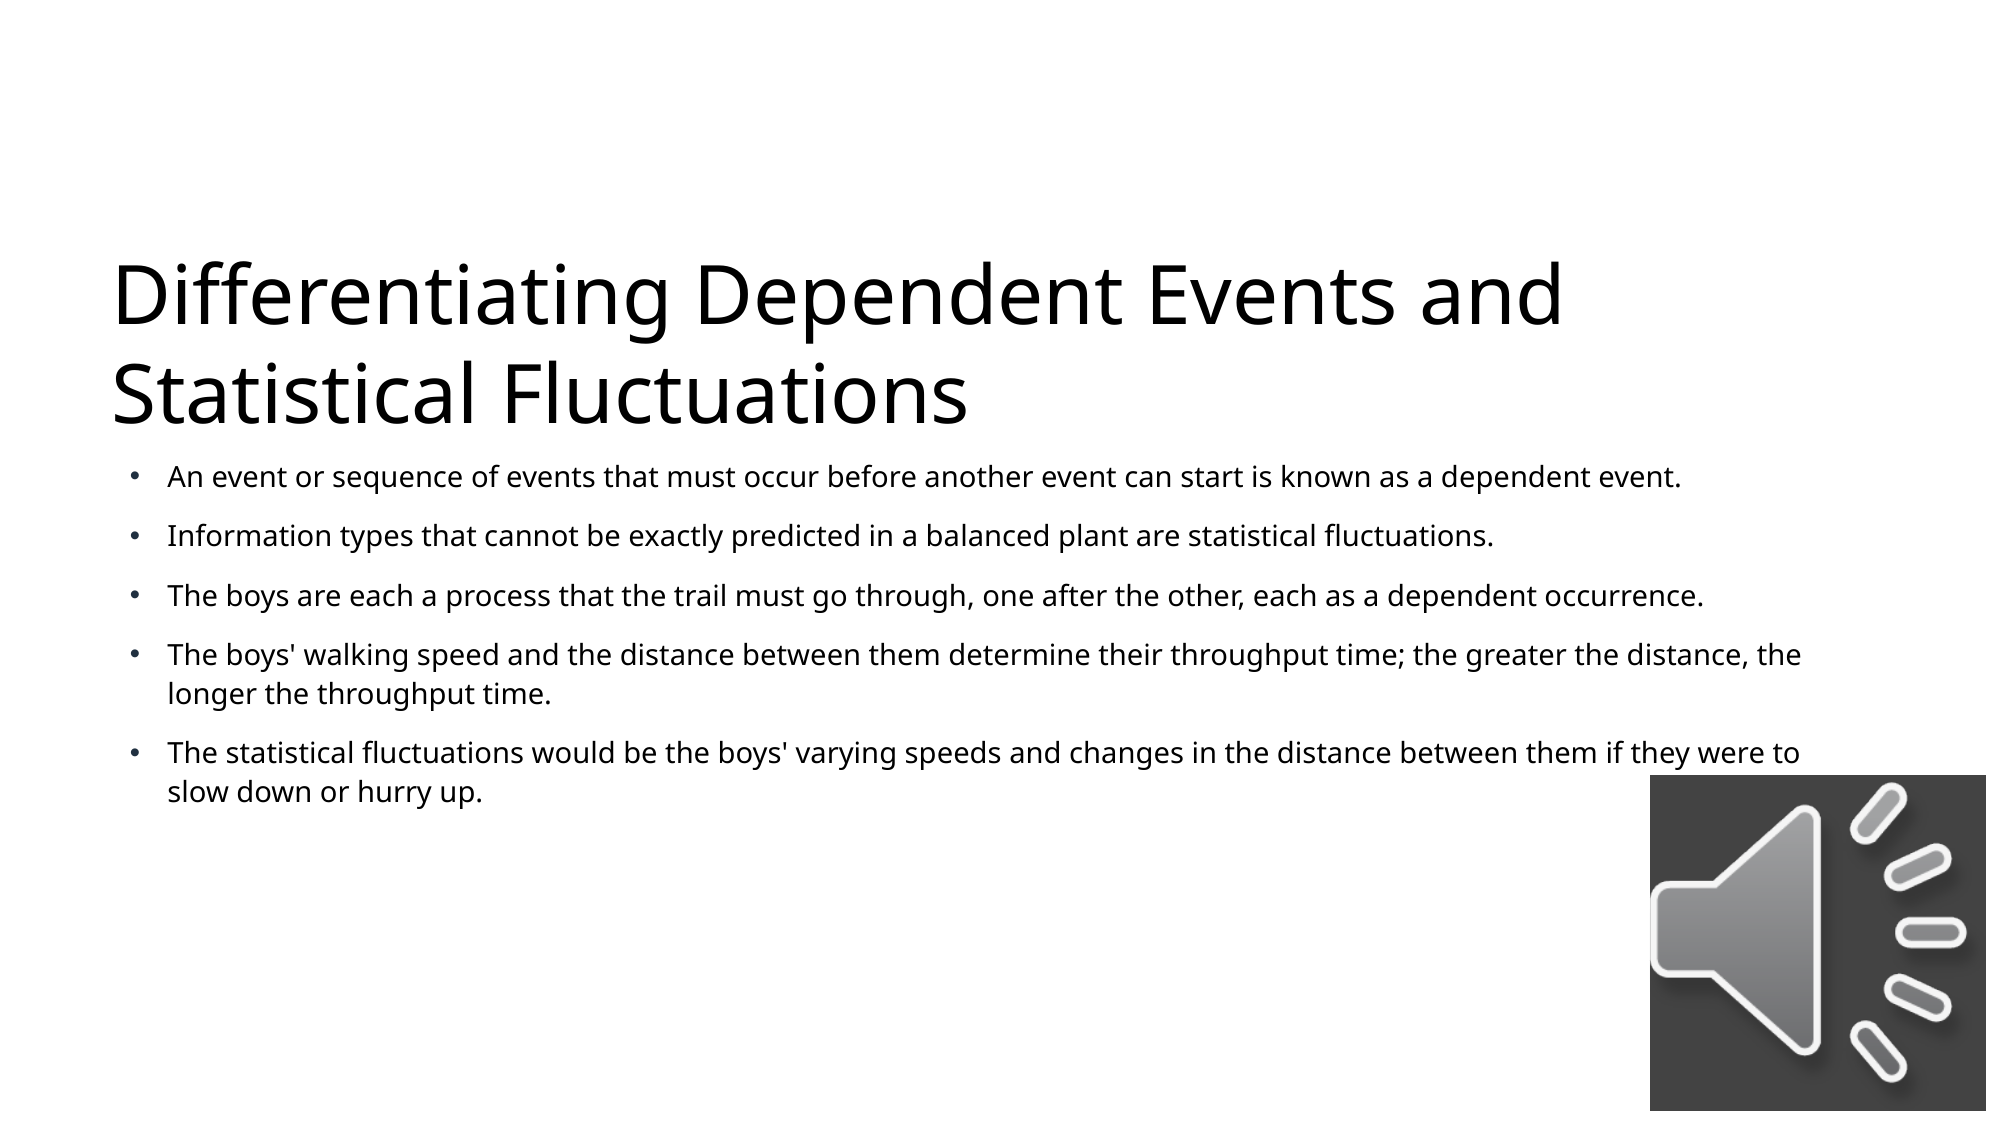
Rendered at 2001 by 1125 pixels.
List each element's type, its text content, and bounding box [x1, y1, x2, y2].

picture [1648, 773, 1987, 1112]
list An event or sequence of events that must occur before another event can start is known as a dependent event. Information types that cannot be exactly predicted in a balanced plant are statistical fluctuations. The boys are each a process that the trail must go through, one after the other, each as a dependent occurrence. The boys' walking speed and the distance between them determine their throughput time; the greater the distance, the longer the throughput time. The statistical fluctuations would be the boys' varying speeds and changes in the distance between them if they were to slow down or hurry up. [115, 447, 1841, 1125]
title Differentiating Dependent Events and Statistical Fluctuations [96, 229, 1822, 448]
